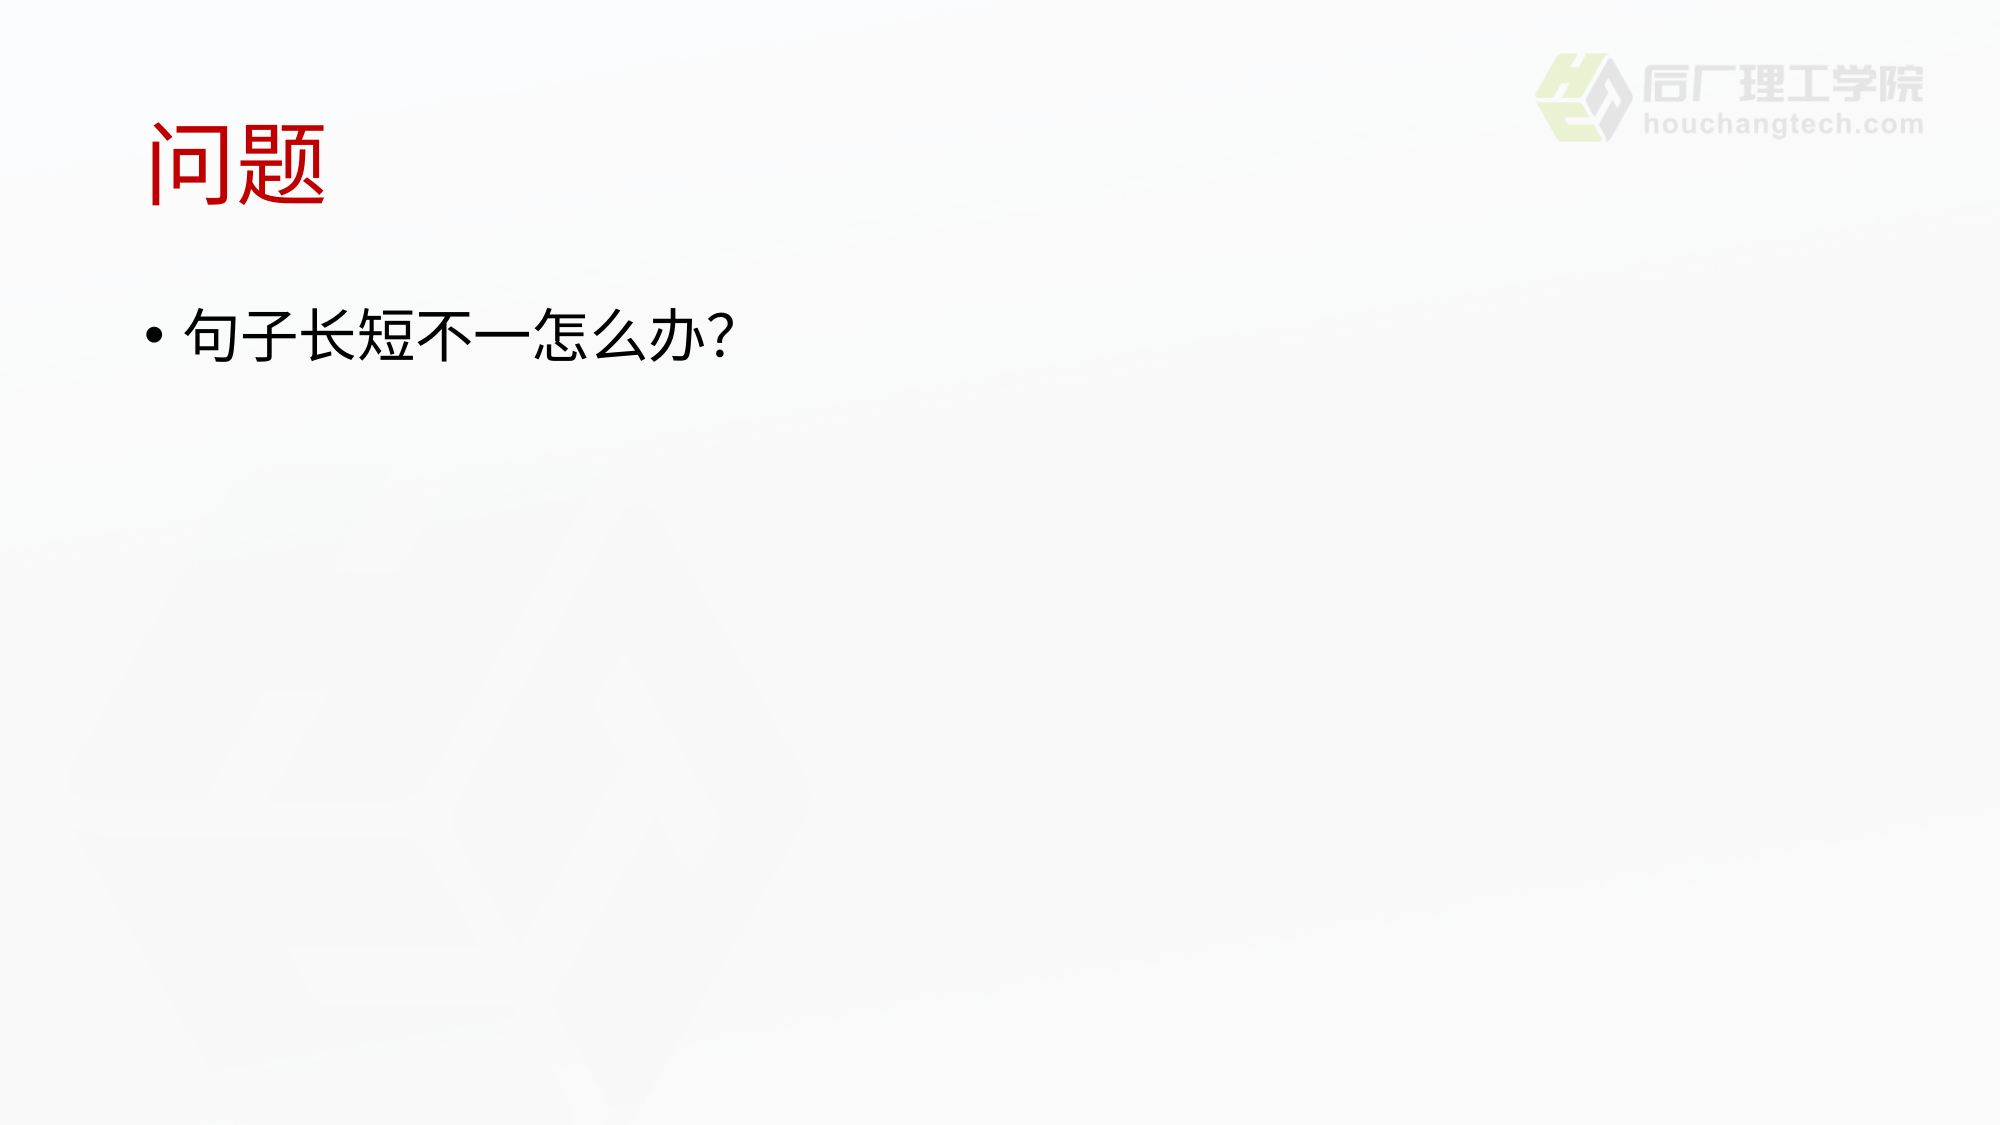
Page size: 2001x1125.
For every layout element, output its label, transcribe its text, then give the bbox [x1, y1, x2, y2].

list 句子长短不一怎么办？ [136, 298, 1863, 1014]
title 问题 [136, 59, 1863, 278]
